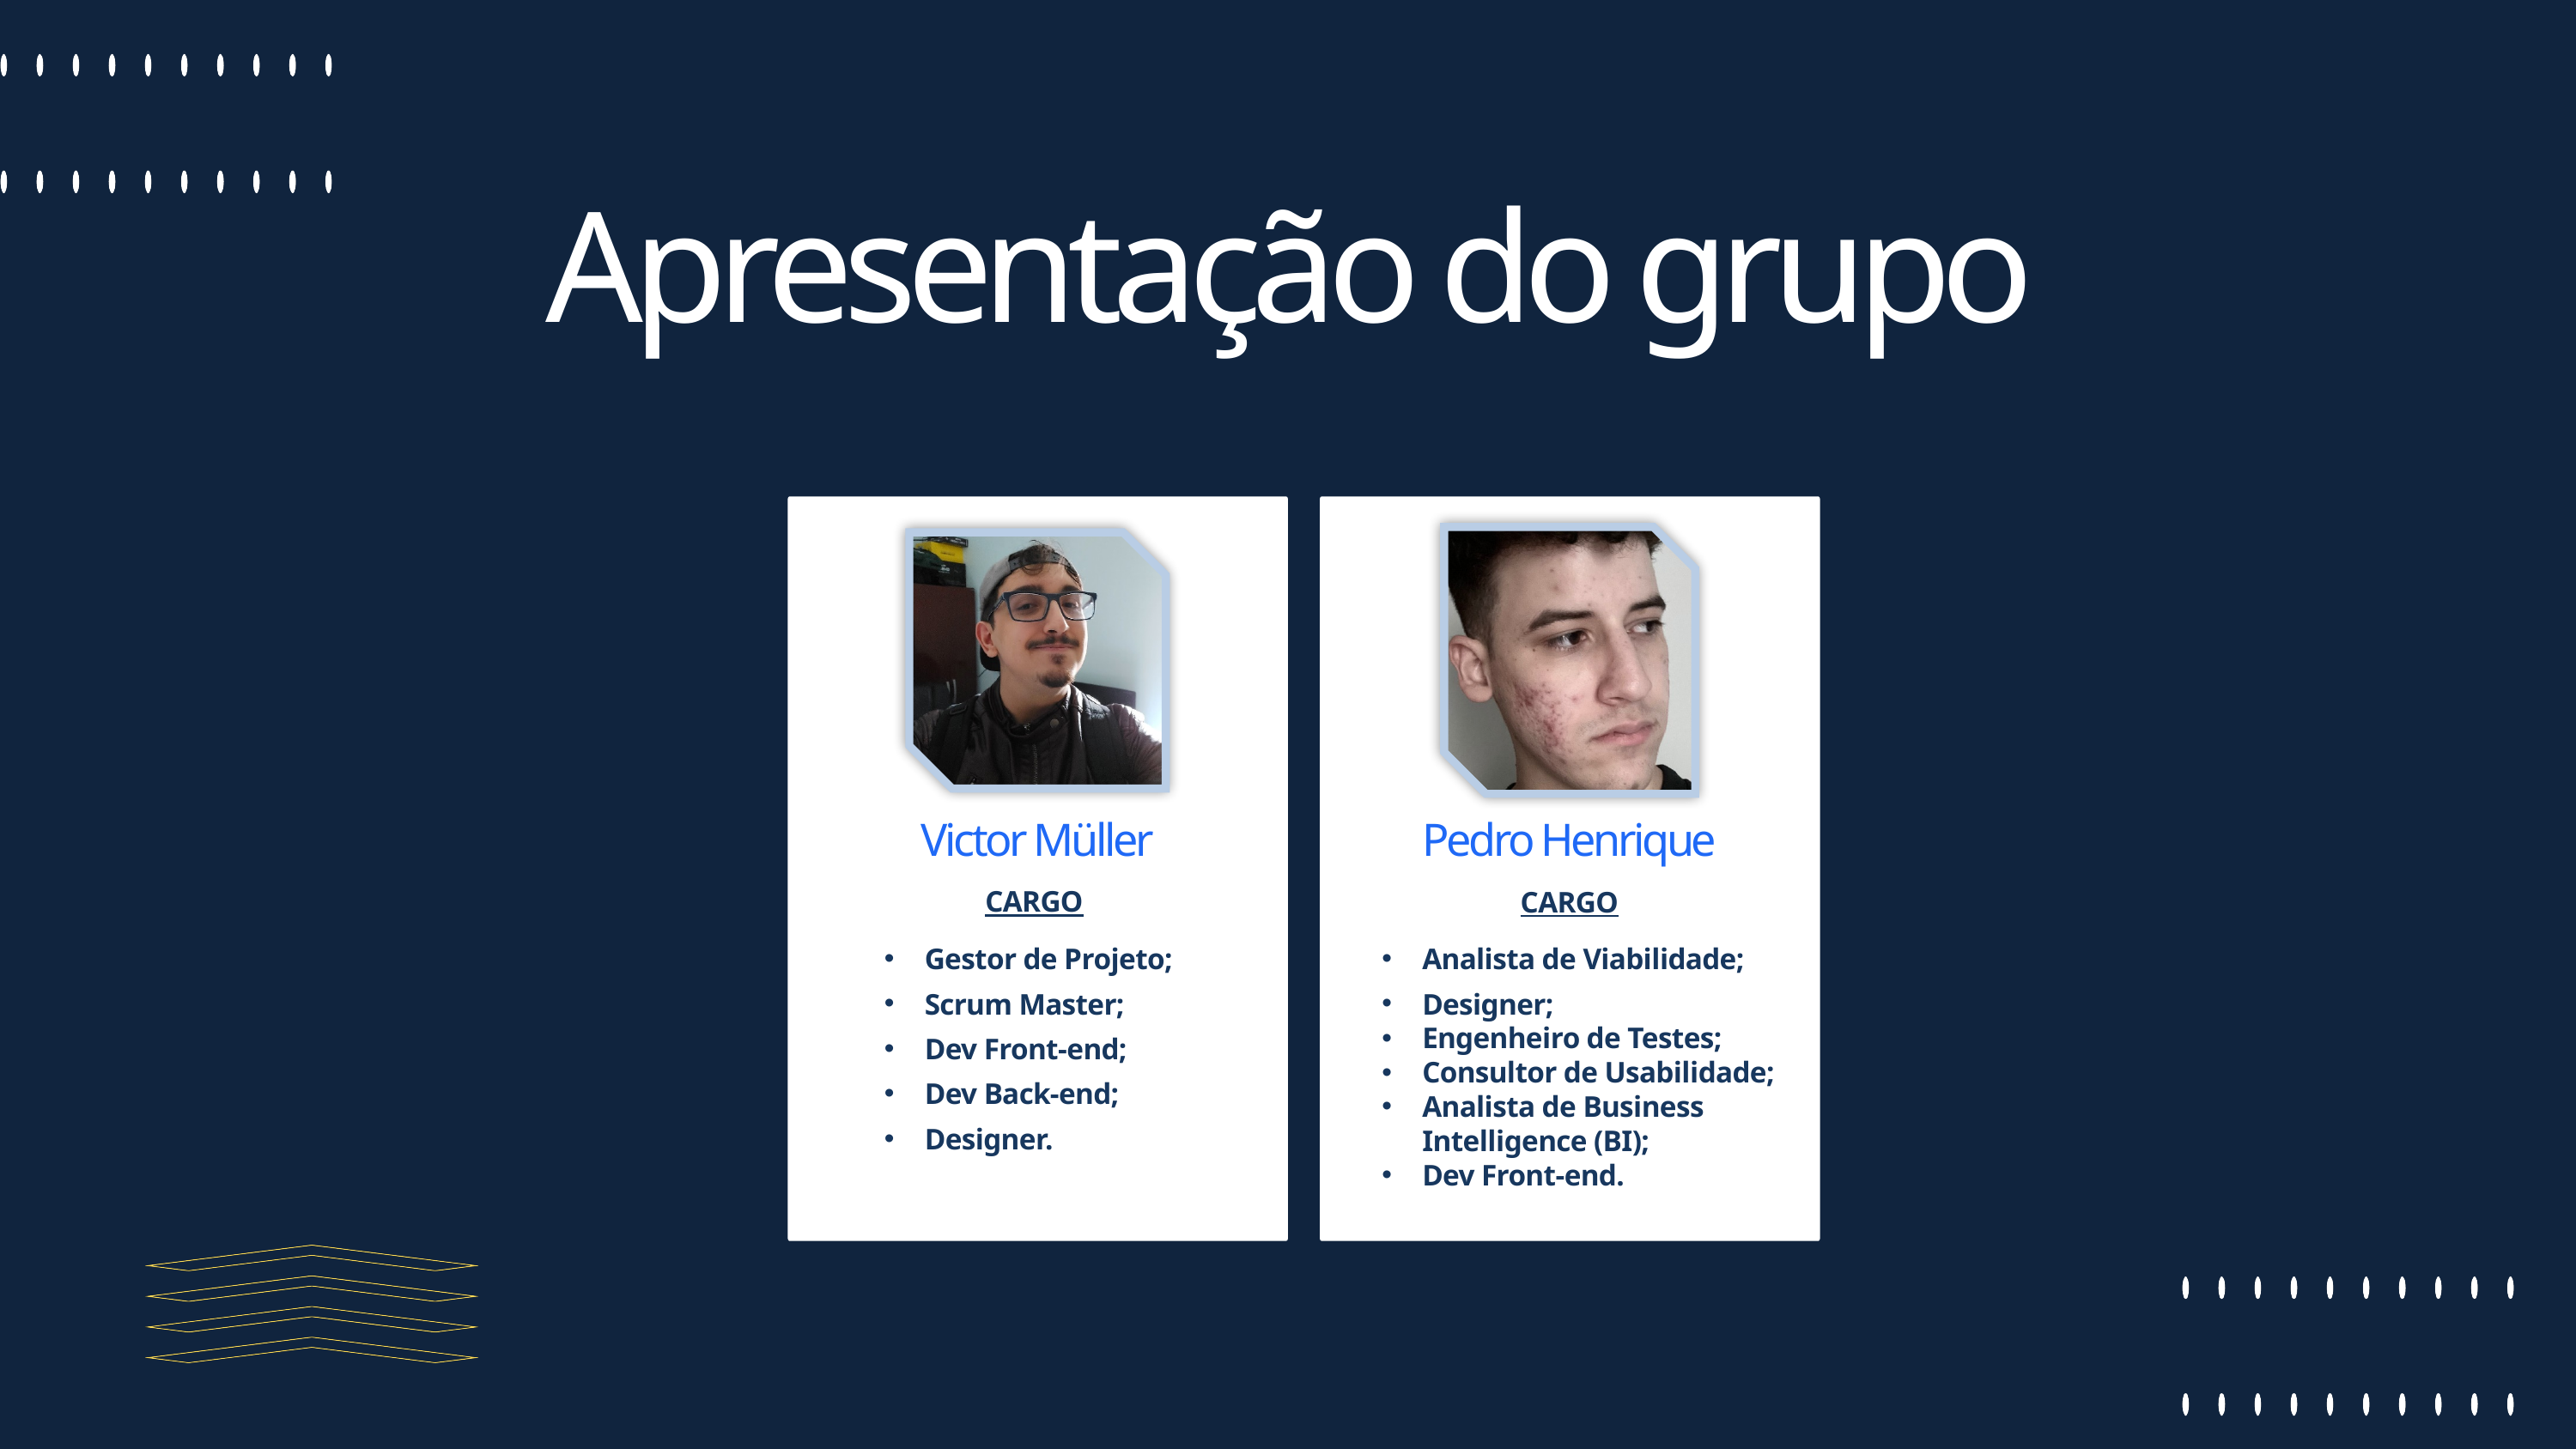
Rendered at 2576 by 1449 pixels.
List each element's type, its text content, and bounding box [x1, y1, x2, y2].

text_box [2182, 1275, 2514, 1449]
picture [908, 531, 1166, 789]
text_box [144, 1245, 479, 1363]
text_box Apresentação do grupo [1, 228, 2576, 353]
picture [1443, 526, 1696, 795]
text_box [0, 0, 332, 194]
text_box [1319, 496, 1820, 1241]
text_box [787, 496, 1289, 1241]
